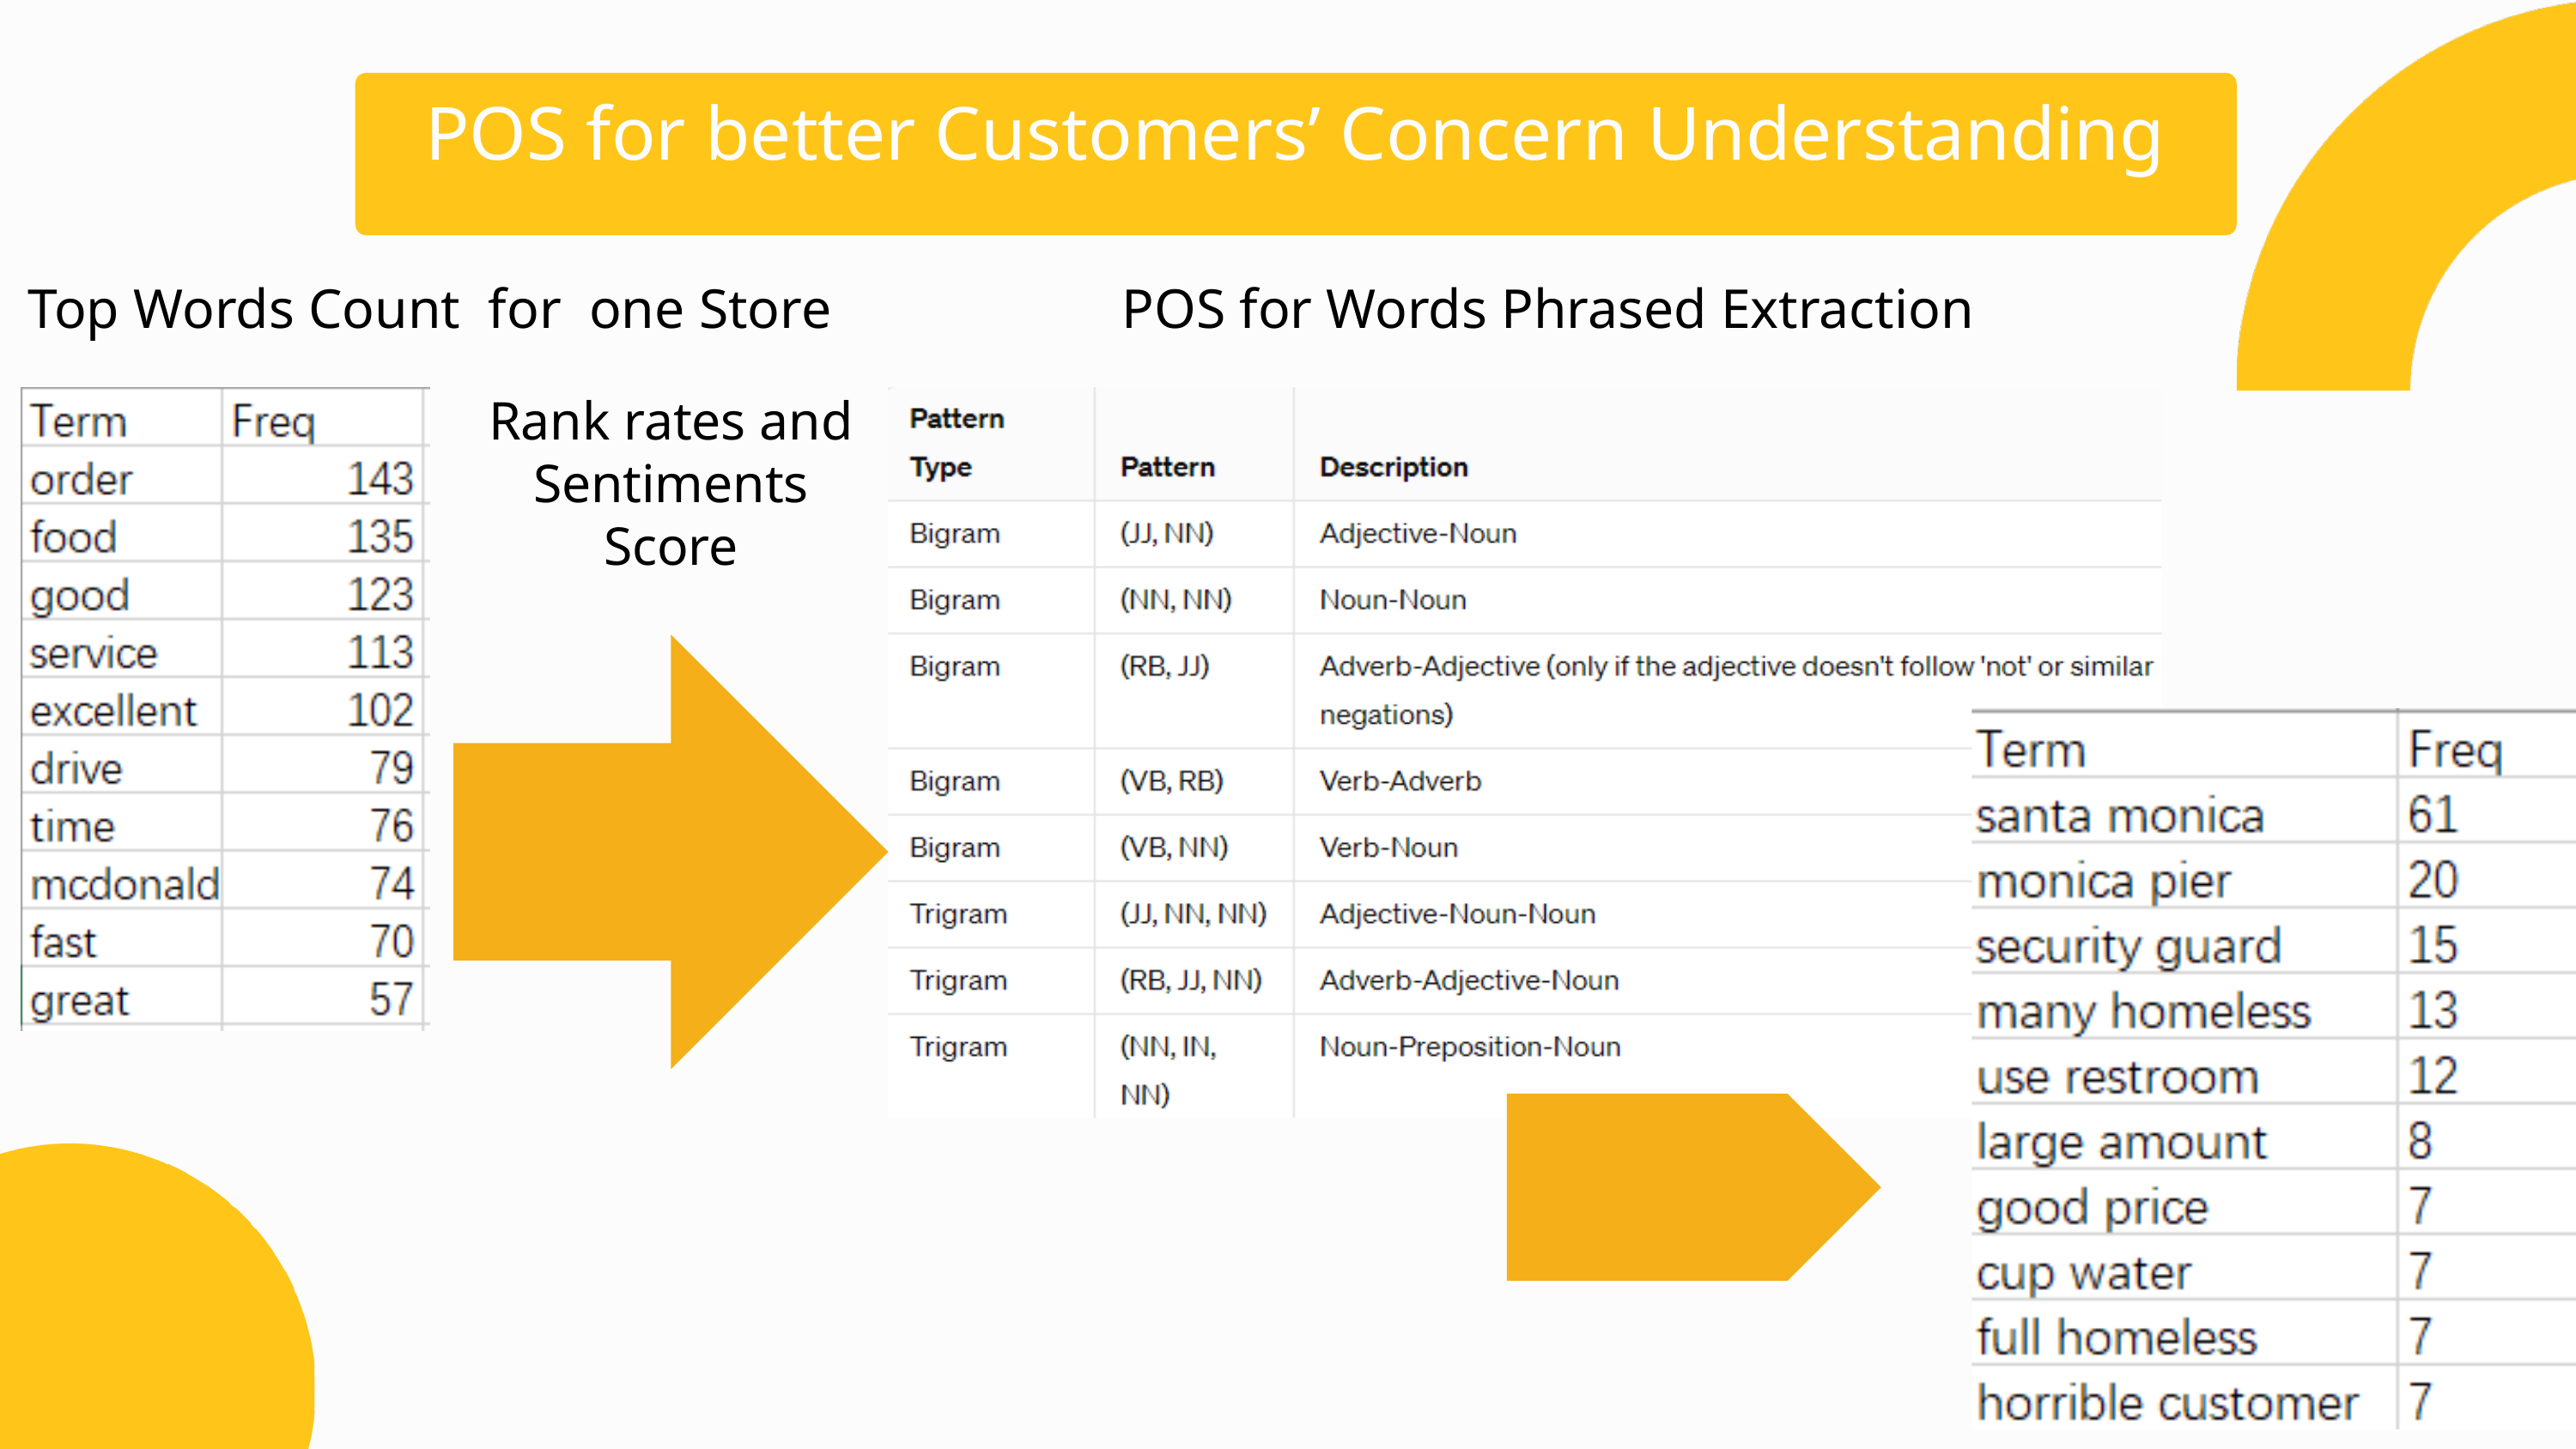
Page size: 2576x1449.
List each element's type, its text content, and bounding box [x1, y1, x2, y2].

text_box [888, 387, 2162, 1118]
text_box [21, 387, 430, 1031]
text_box POS for Words Phrased Extraction [1069, 275, 2028, 340]
text_box Rank rates and Sentiments Score [483, 388, 860, 576]
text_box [453, 634, 889, 1070]
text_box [355, 72, 2238, 236]
text_box Top Words Count for one Store [0, 275, 860, 340]
text_box [2236, 0, 2576, 391]
text_box [0, 1143, 315, 1449]
text_box [1971, 708, 2576, 1429]
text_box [1506, 1093, 1882, 1282]
